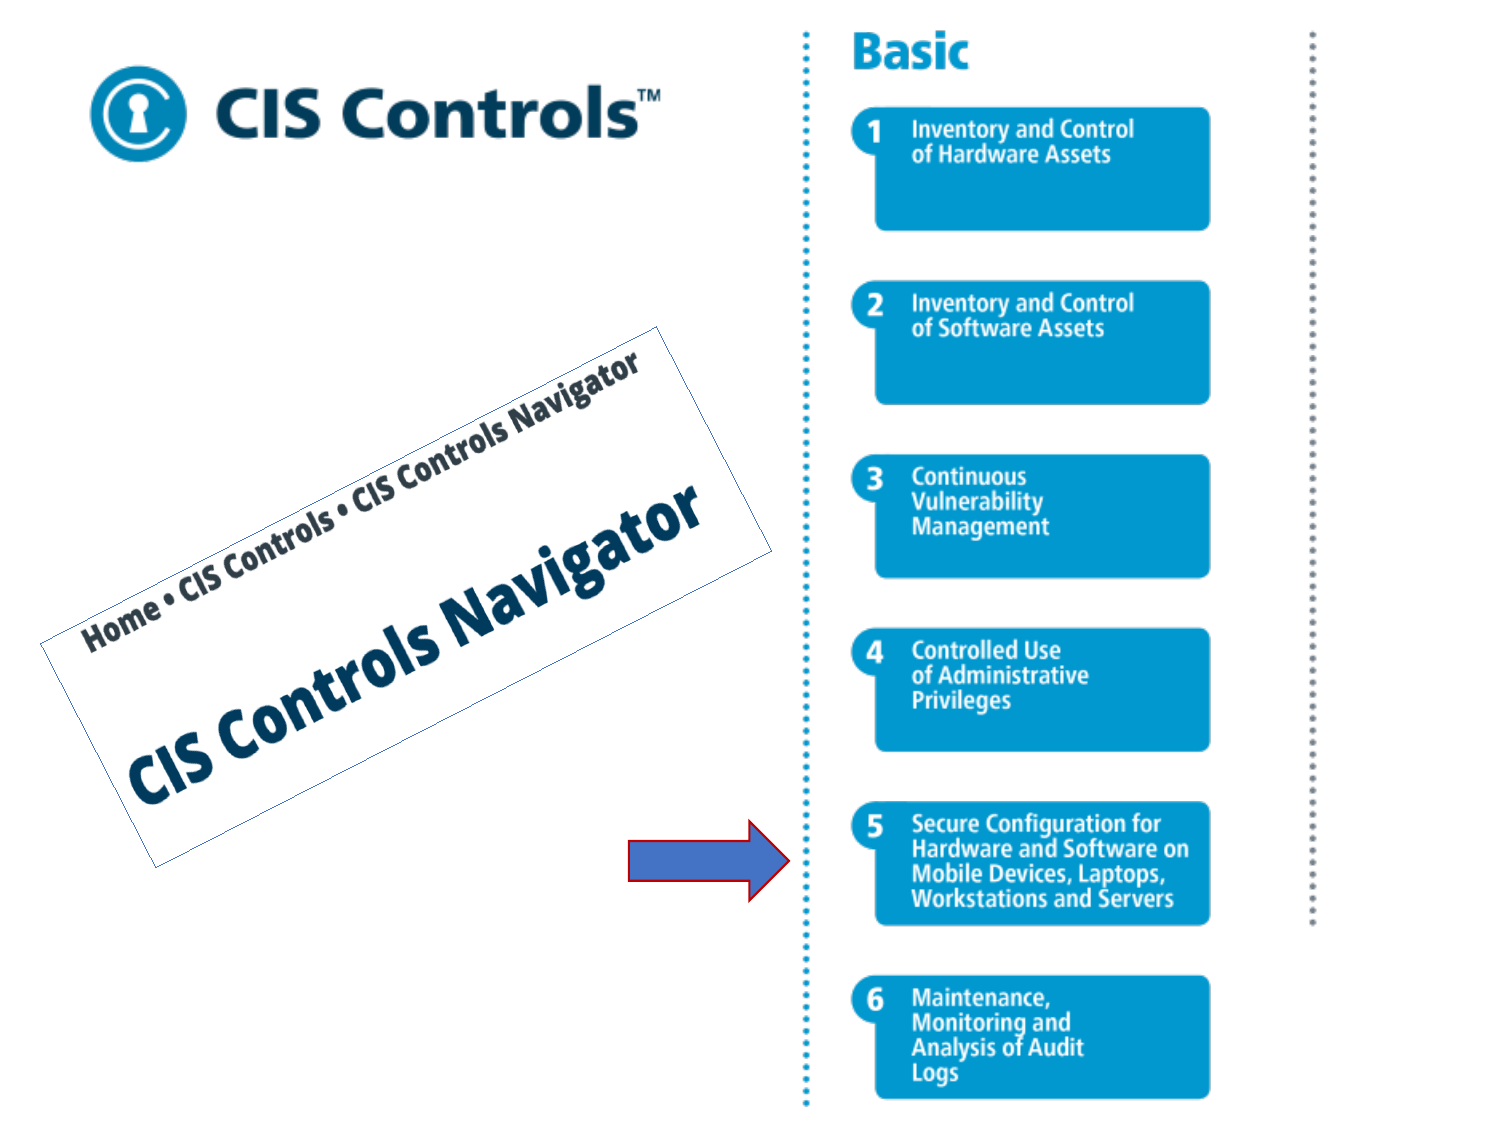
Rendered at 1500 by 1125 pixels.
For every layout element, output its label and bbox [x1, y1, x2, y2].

text_box [627, 839, 709, 882]
picture [0, 33, 661, 195]
picture [42, 0, 1318, 1125]
